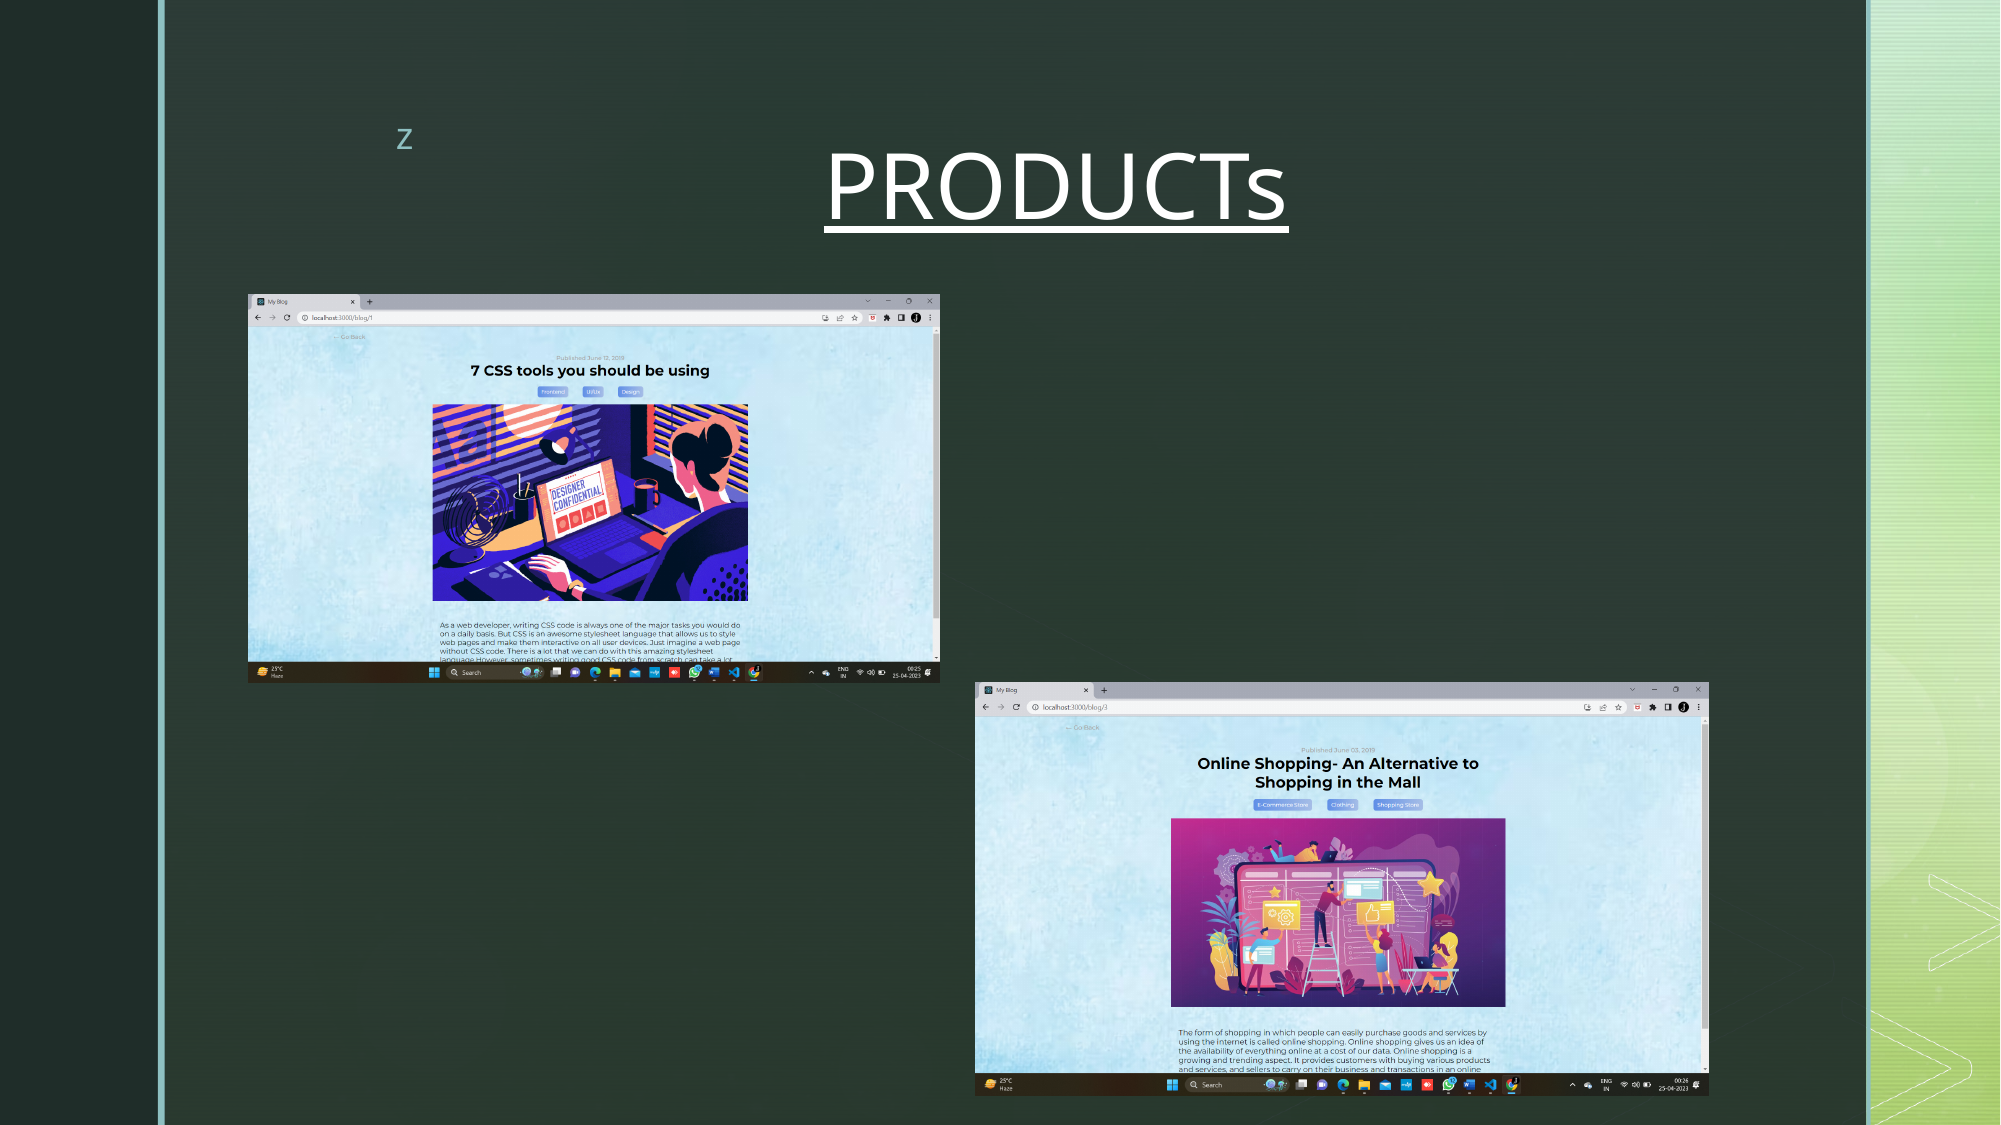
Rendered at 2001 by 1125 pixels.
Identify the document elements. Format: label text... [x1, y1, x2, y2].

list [248, 293, 940, 684]
picture [975, 682, 1709, 1096]
picture [1871, 0, 2001, 1125]
title PRODUCTs [428, 132, 1734, 310]
